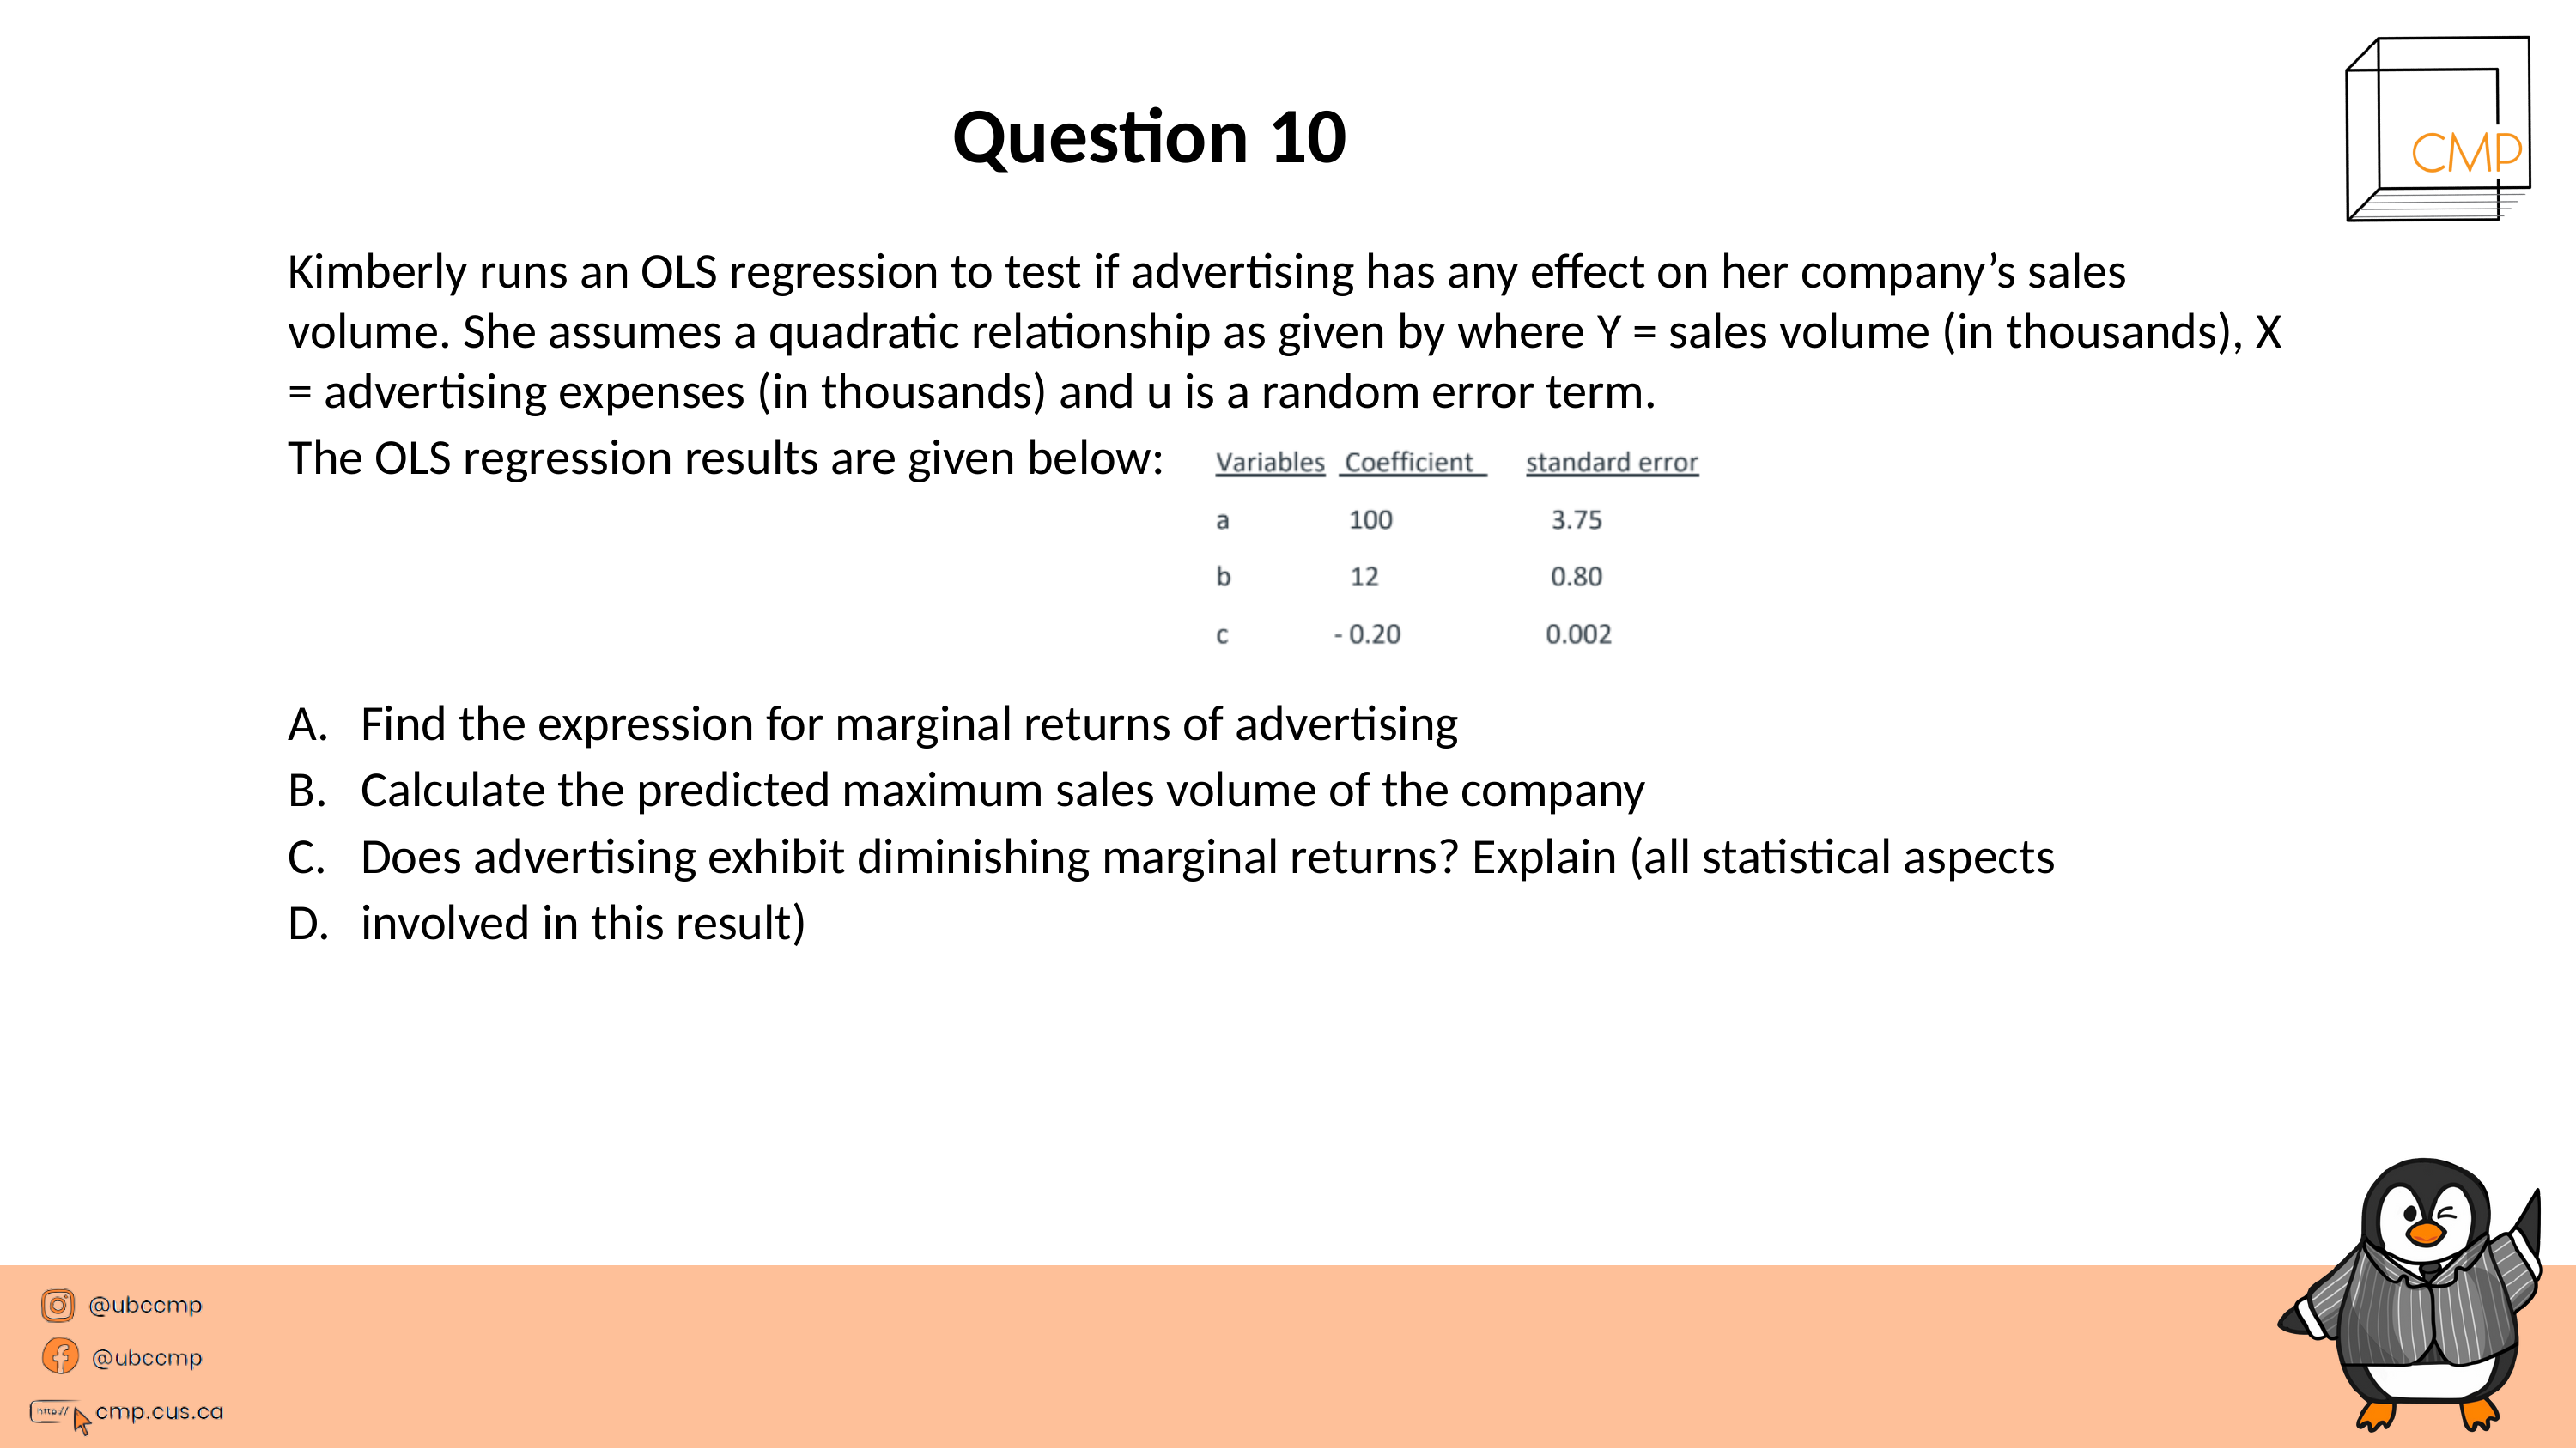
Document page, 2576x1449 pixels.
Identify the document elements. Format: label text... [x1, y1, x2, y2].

title Question 10 [570, 50, 1730, 212]
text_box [0, 1245, 2227, 1449]
picture [2232, 1003, 2576, 1449]
picture [2233, 0, 2576, 337]
picture [1190, 430, 1730, 658]
picture [15, 1276, 258, 1442]
